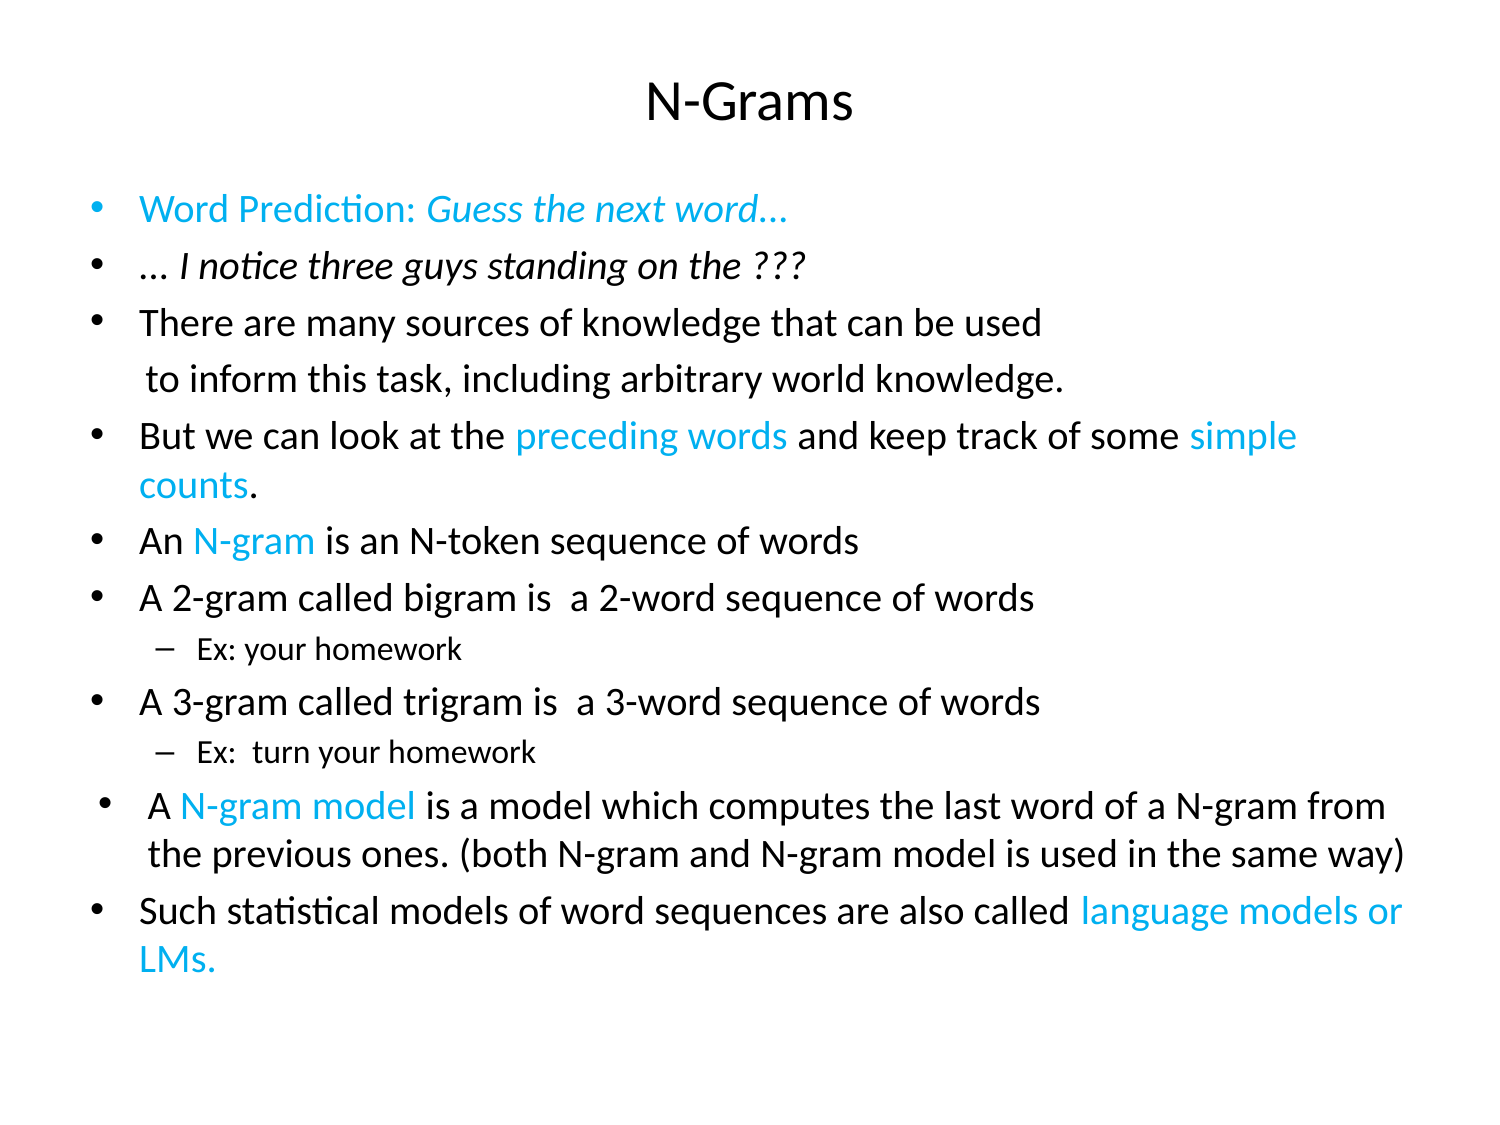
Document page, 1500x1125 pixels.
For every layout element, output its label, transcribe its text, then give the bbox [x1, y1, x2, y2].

list Word Prediction: Guess the next word... ... I notice three guys standing on the ??? There are many sources of knowledge that can be used to inform this task, including arbitrary world knowledge. But we can look at the preceding words and keep track of some simple counts. An N-gram is an N-token sequence of words A 2-gram called bigram is a 2-word sequence of words Ex: your homework A 3-gram called trigram is a 3-word sequence of words Ex: turn your homework A N-gram model is a model which computes the last word of a N-gram from the previous ones. (both N-gram and N-gram model is used in the same way) Such statistical models of word sequences are also called language models or LMs. [75, 174, 1425, 1005]
title N-Grams [75, 45, 1425, 150]
